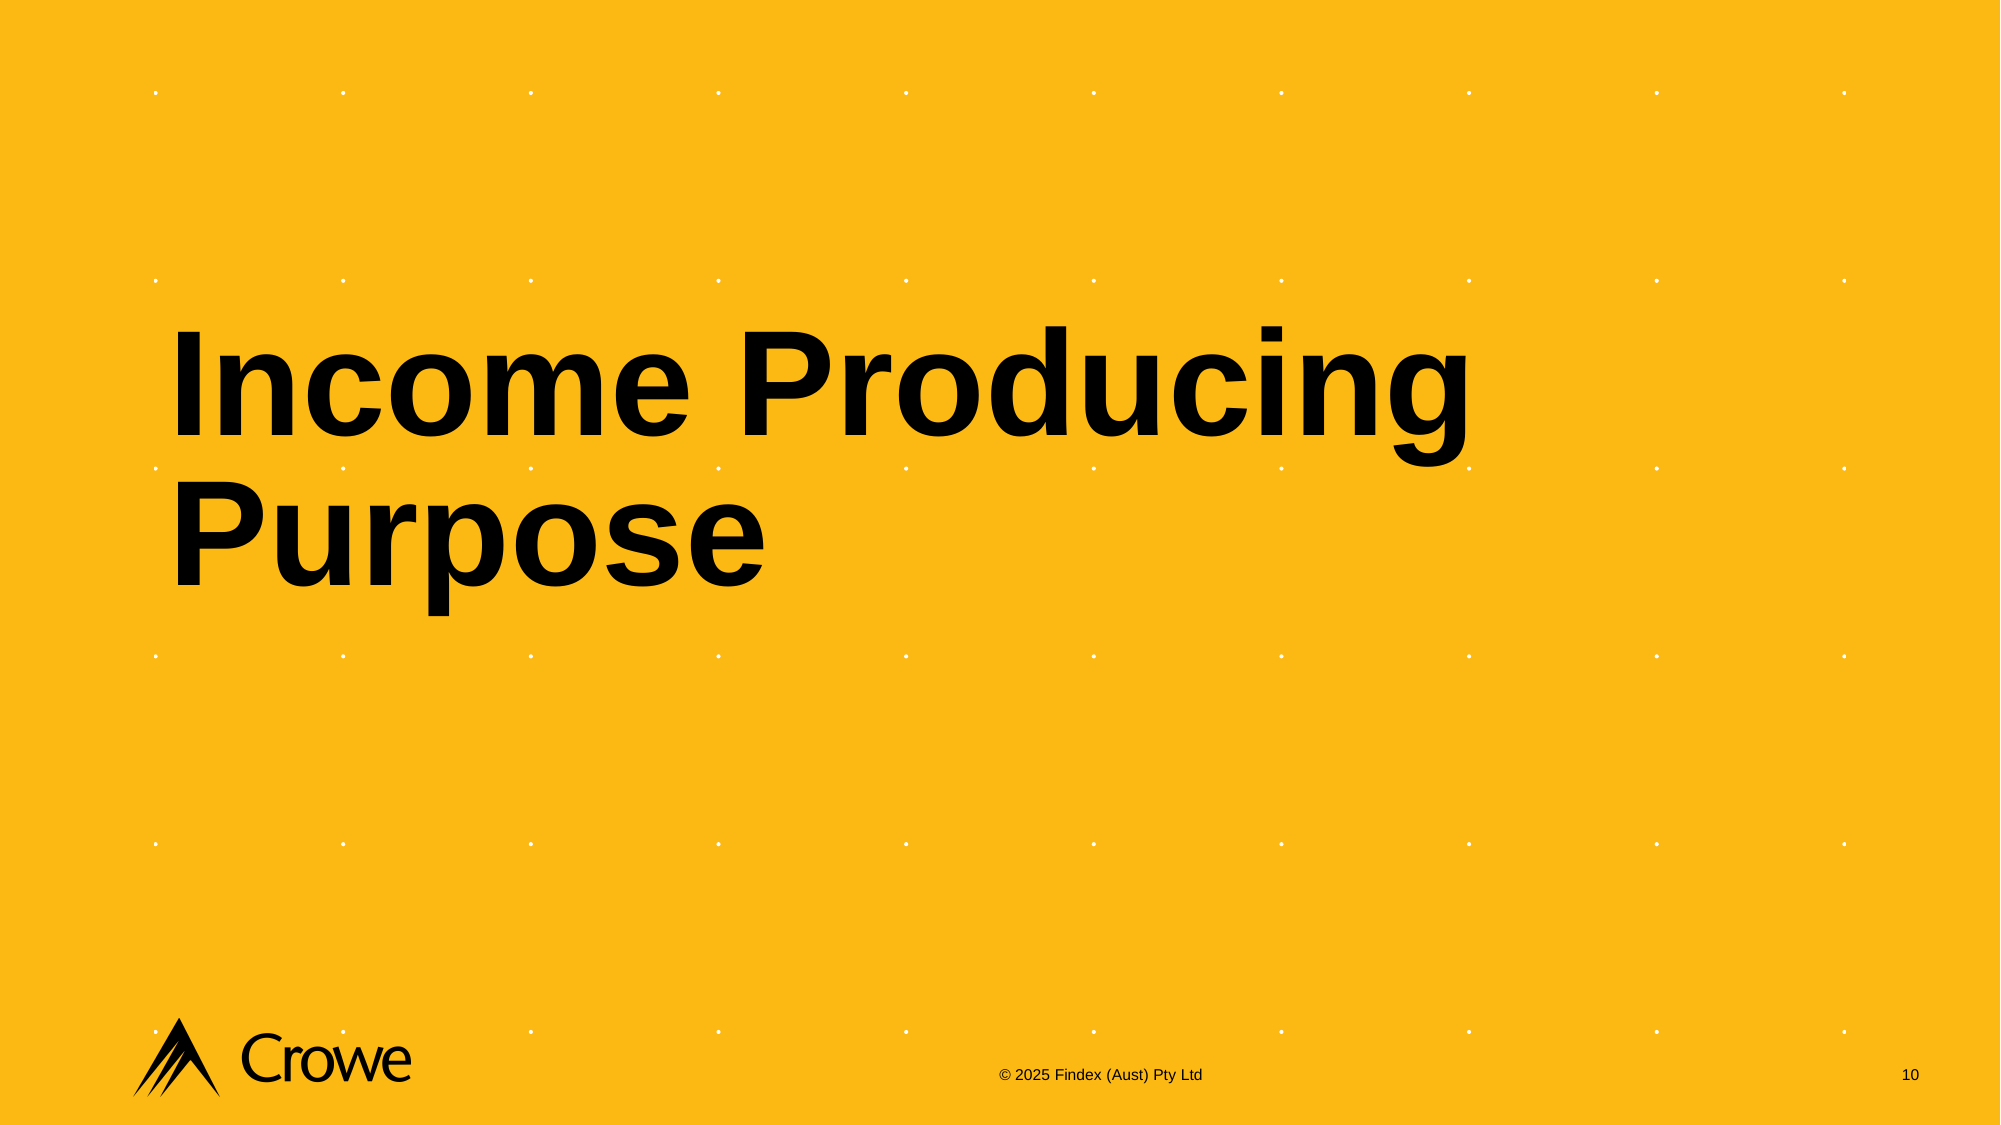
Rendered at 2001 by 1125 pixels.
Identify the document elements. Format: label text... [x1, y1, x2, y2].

list Income Producing Purpose [154, 307, 1558, 596]
picture [133, 1018, 411, 1097]
